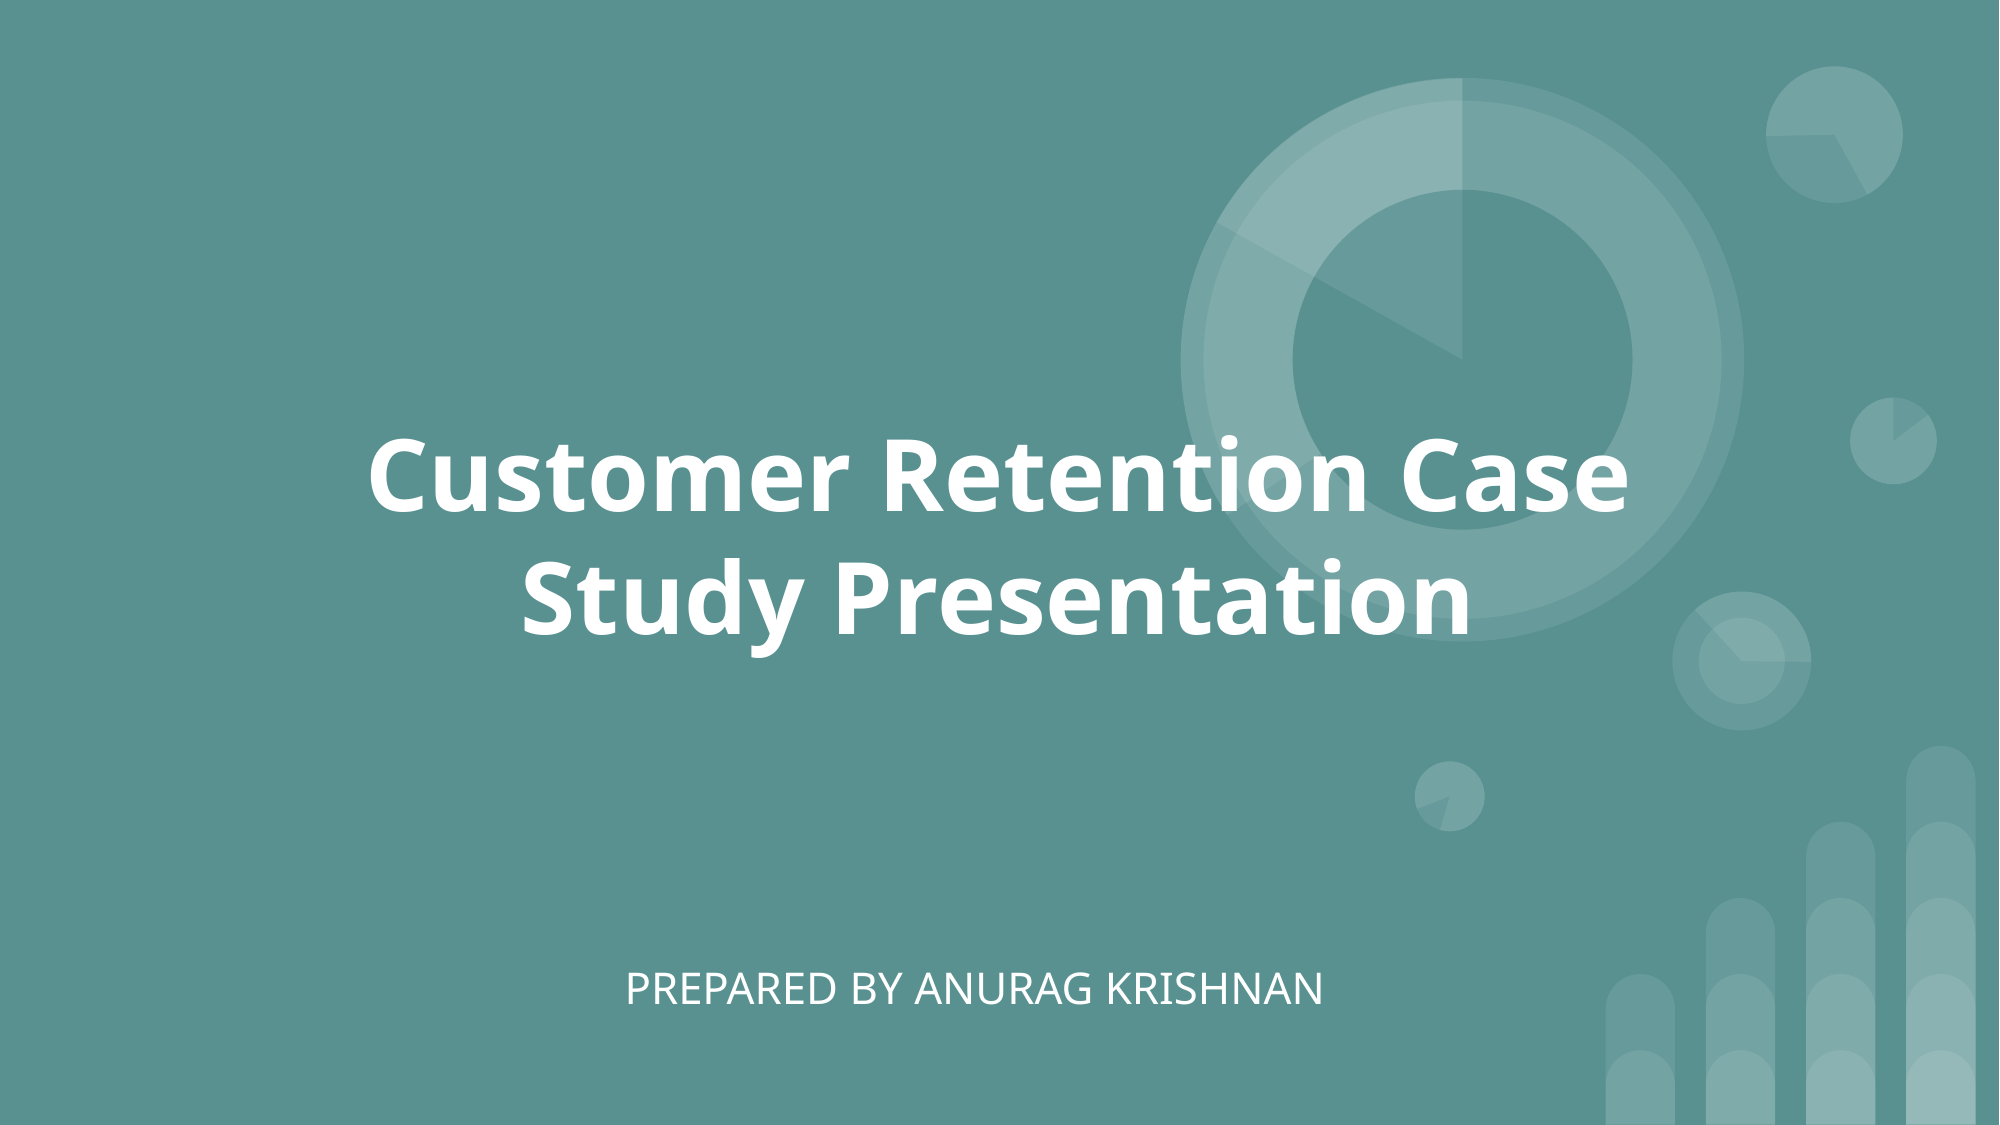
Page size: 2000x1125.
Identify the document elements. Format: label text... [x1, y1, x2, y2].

title Customer Retention Case Study Presentation [225, 399, 1773, 667]
subtitle PREPARED BY ANURAG KRISHNAN [201, 954, 1749, 1117]
